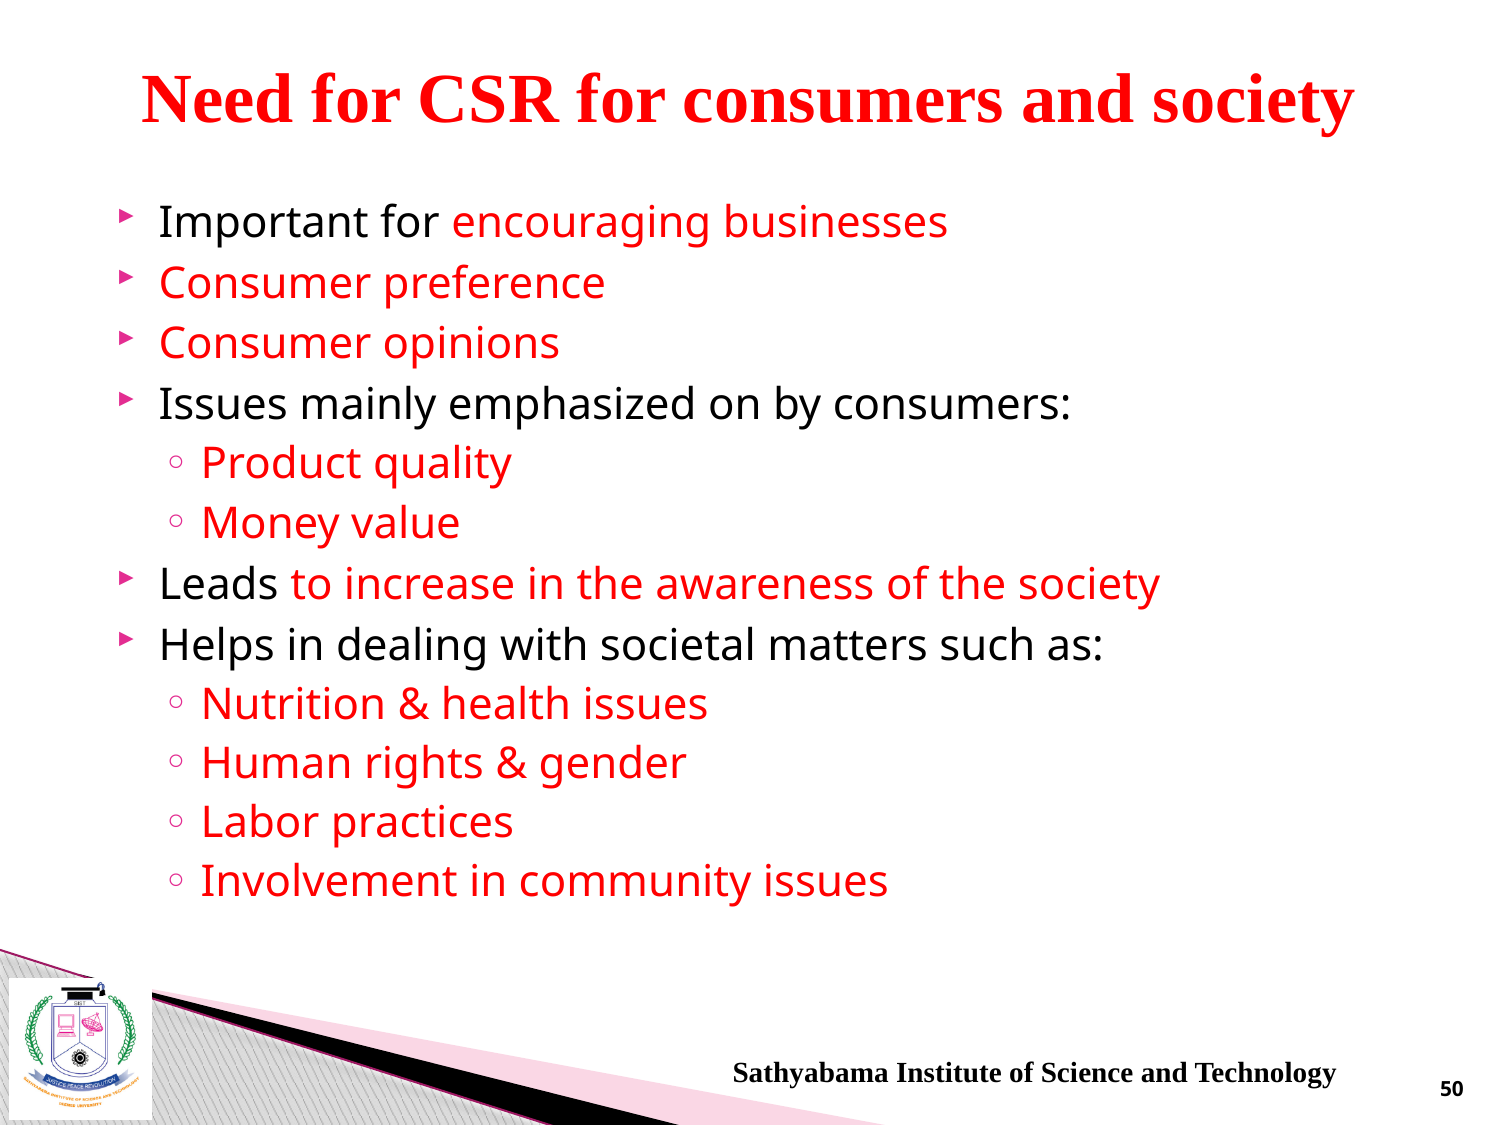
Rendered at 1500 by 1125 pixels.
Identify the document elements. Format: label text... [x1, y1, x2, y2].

list Important for encouraging businesses Consumer preference Consumer opinions Issues mainly emphasized on by consumers: Product quality Money value Leads to increase in the awareness of the society Helps in dealing with societal matters such as: Nutrition & health issues Human rights & gender Labor practices Involvement in community issues [83, 186, 1377, 995]
title Need for CSR for consumers and society [75, 45, 1425, 145]
footer Sathyabama Institute of Science and Technology [572, 1036, 1353, 1097]
picture [9, 977, 152, 1121]
slide_number 50 [1418, 1051, 1479, 1112]
